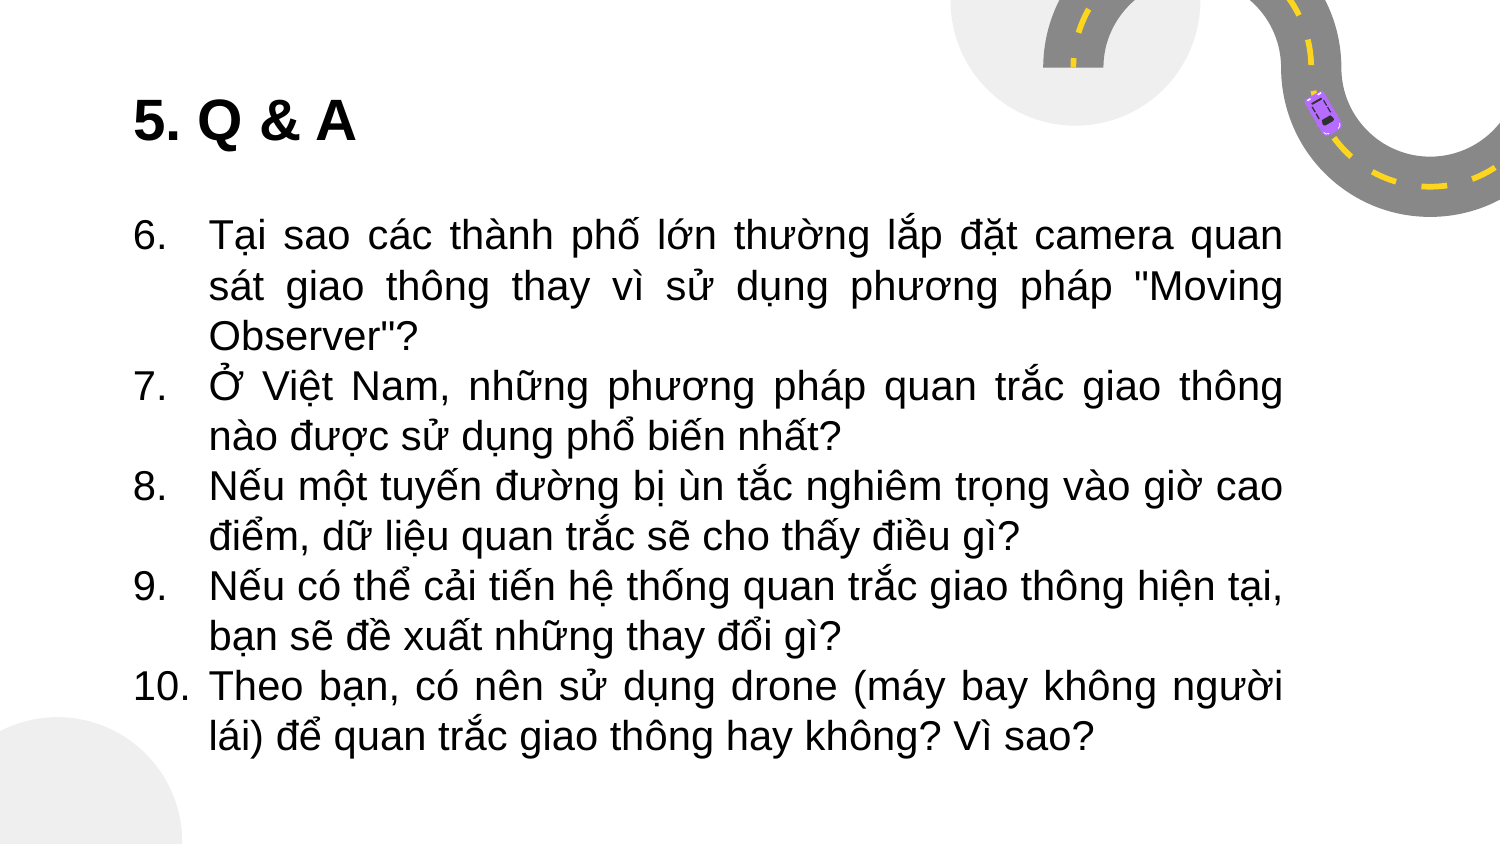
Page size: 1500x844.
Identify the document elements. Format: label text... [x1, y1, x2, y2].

title 5. Q & A [118, 66, 1382, 161]
text_box Tại sao các thành phố lớn thường lắp đặt camera quan sát giao thông thay vì sử dụng phương pháp "Moving Observer"? Ở Việt Nam, những phương pháp quan trắc giao thông nào được sử dụng phổ biến nhất? Nếu một tuyến đường bị ùn tắc nghiêm trọng vào giờ cao điểm, dữ liệu quan trắc sẽ cho thấy điều gì? Nếu có thể cải tiến hệ thống quan trắc giao thông hiện tại, bạn sẽ đề xuất những thay đổi gì? Theo bạn, có nên sử dụng drone (máy bay không người lái) để quan trắc giao thông hay không? Vì sao? [118, 201, 1299, 816]
